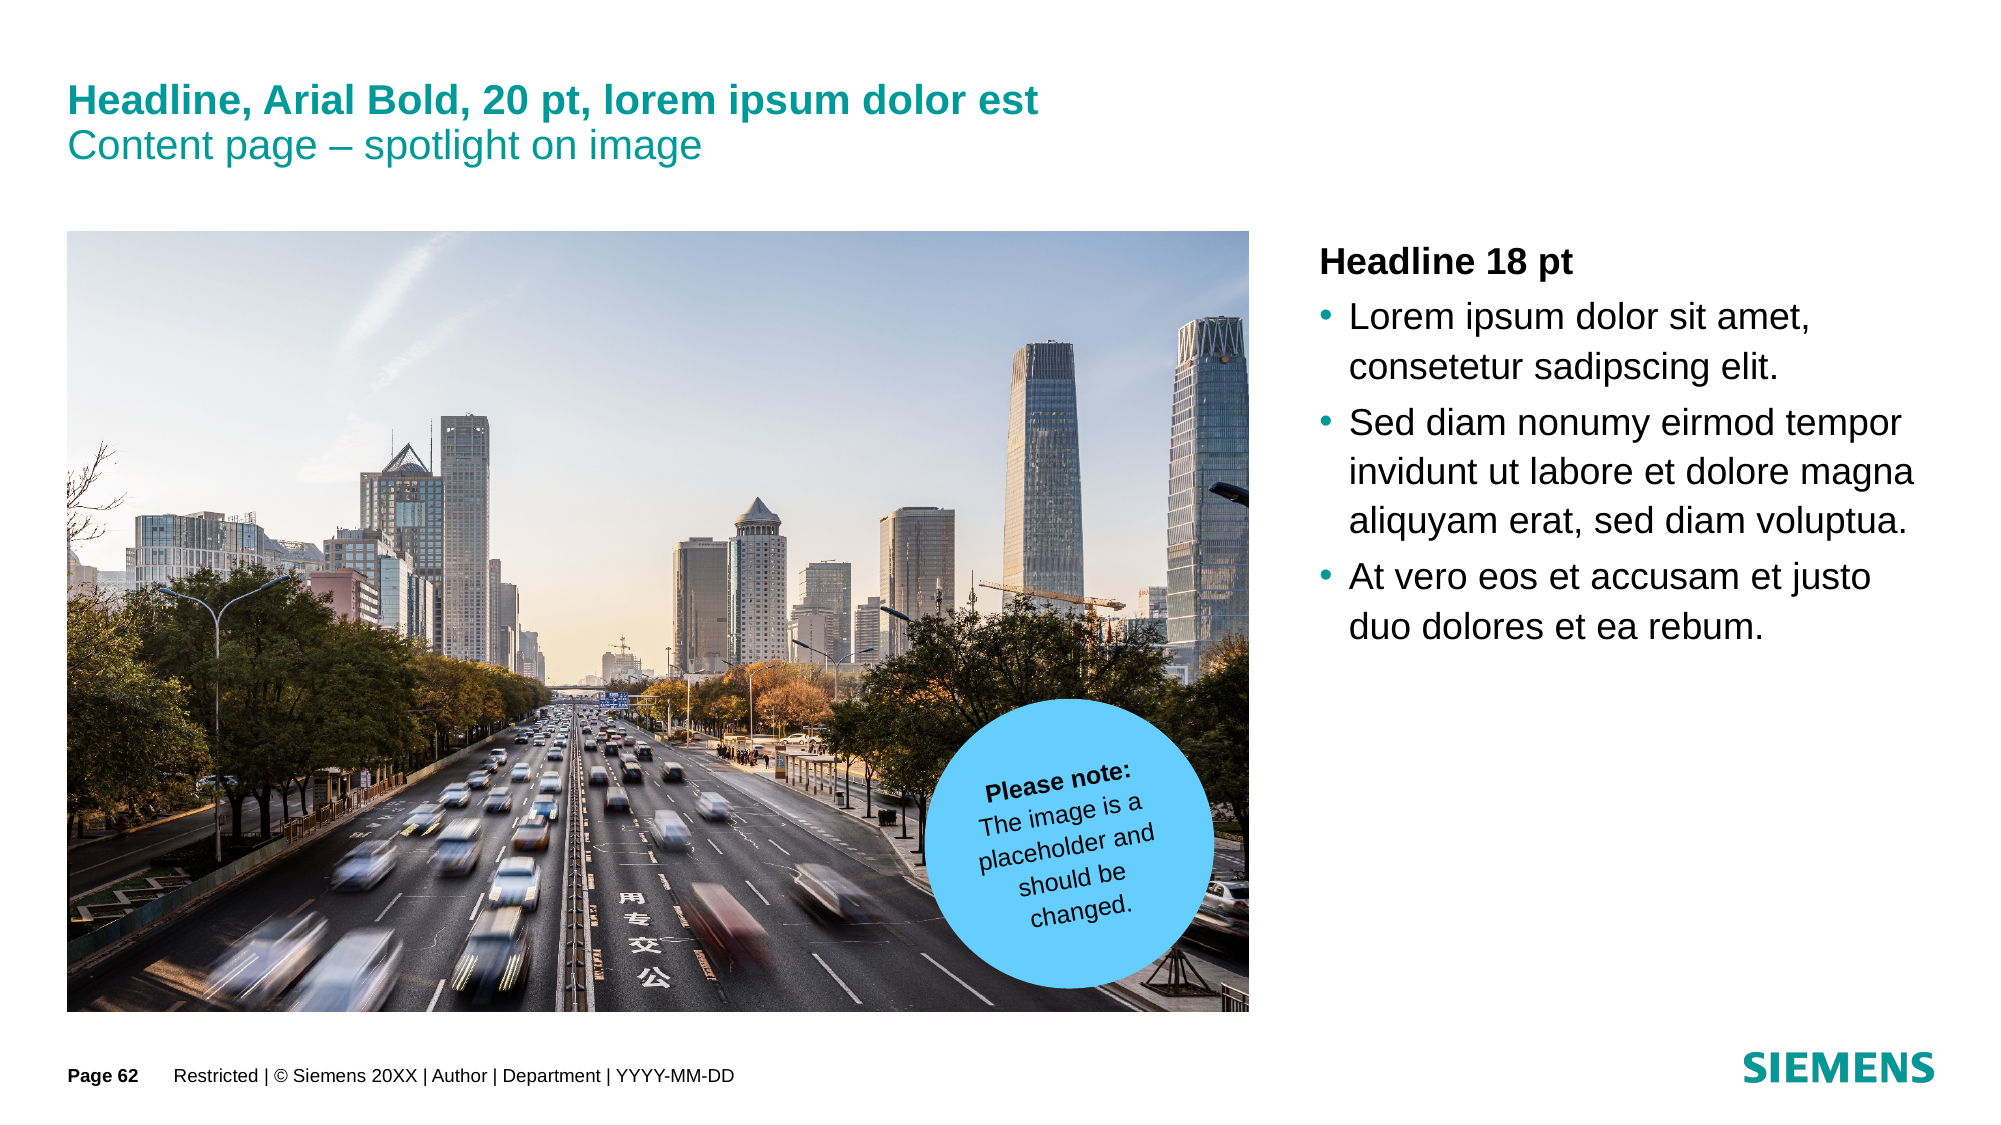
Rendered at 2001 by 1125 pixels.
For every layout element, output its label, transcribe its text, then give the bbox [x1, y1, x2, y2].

footer Restricted | © Siemens 20XX | Author | Department | YYYY-MM-DD [174, 1035, 1686, 1125]
title Headline, Arial Bold, 20 pt, lorem ipsum dolor est Content page – spotlight on image [67, 78, 1686, 173]
picture [1744, 1052, 1934, 1083]
list Headline 18 pt Lorem ipsum dolor sit amet, consetetur sadipscing elit. Sed diam nonumy eirmod tempor invidunt ut labore et dolore magna aliquyam erat, sed diam voluptua. At vero eos et accusam et justo duo dolores et ea rebum. [1319, 232, 1934, 1012]
slide_number Page 62 [67, 1035, 174, 1125]
picture [67, 231, 1249, 1012]
